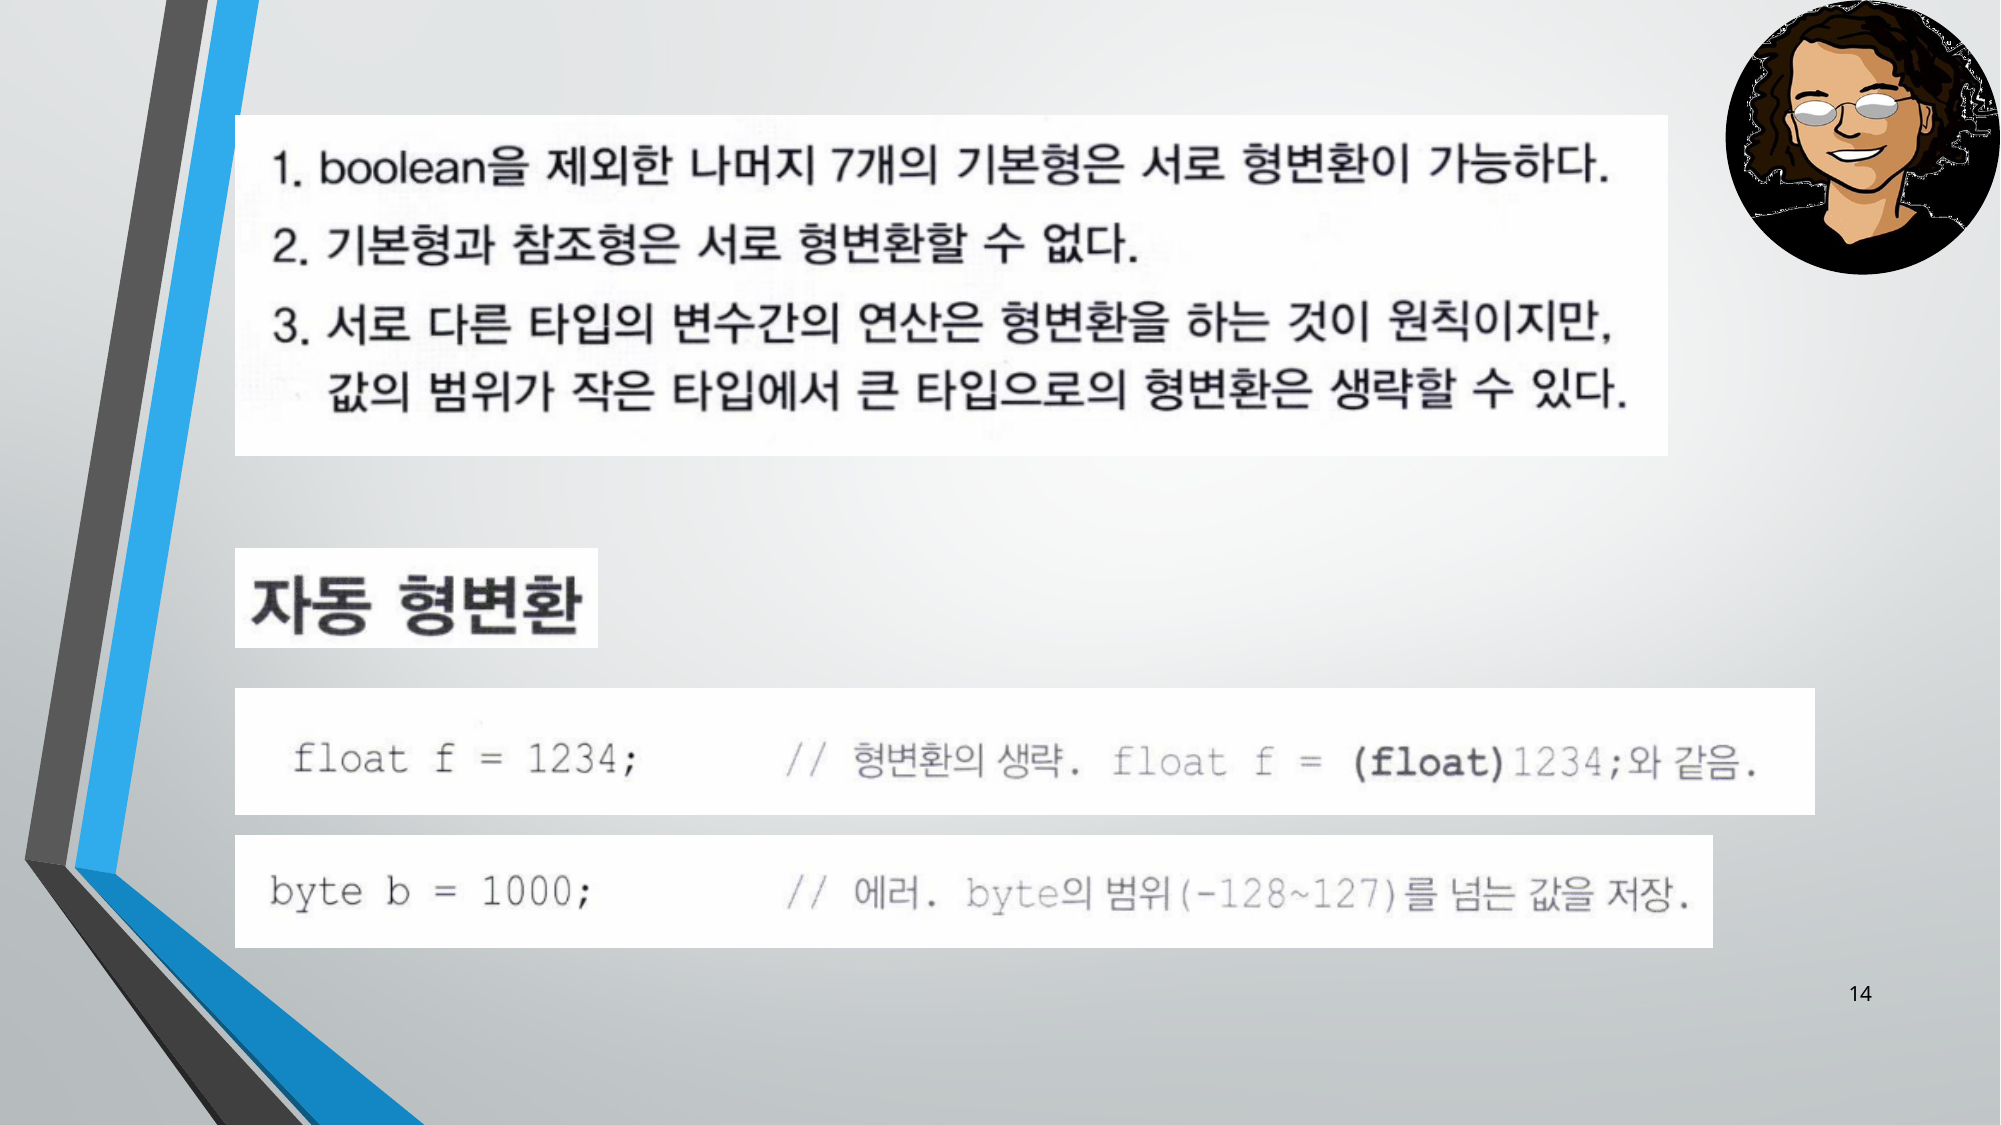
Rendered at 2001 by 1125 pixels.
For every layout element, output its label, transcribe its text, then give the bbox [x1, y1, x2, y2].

picture [235, 114, 1668, 456]
slide_number 13 [1796, 965, 1887, 1025]
picture [235, 548, 598, 648]
picture [235, 835, 1713, 948]
picture [1725, 0, 2000, 275]
picture [235, 688, 1815, 815]
